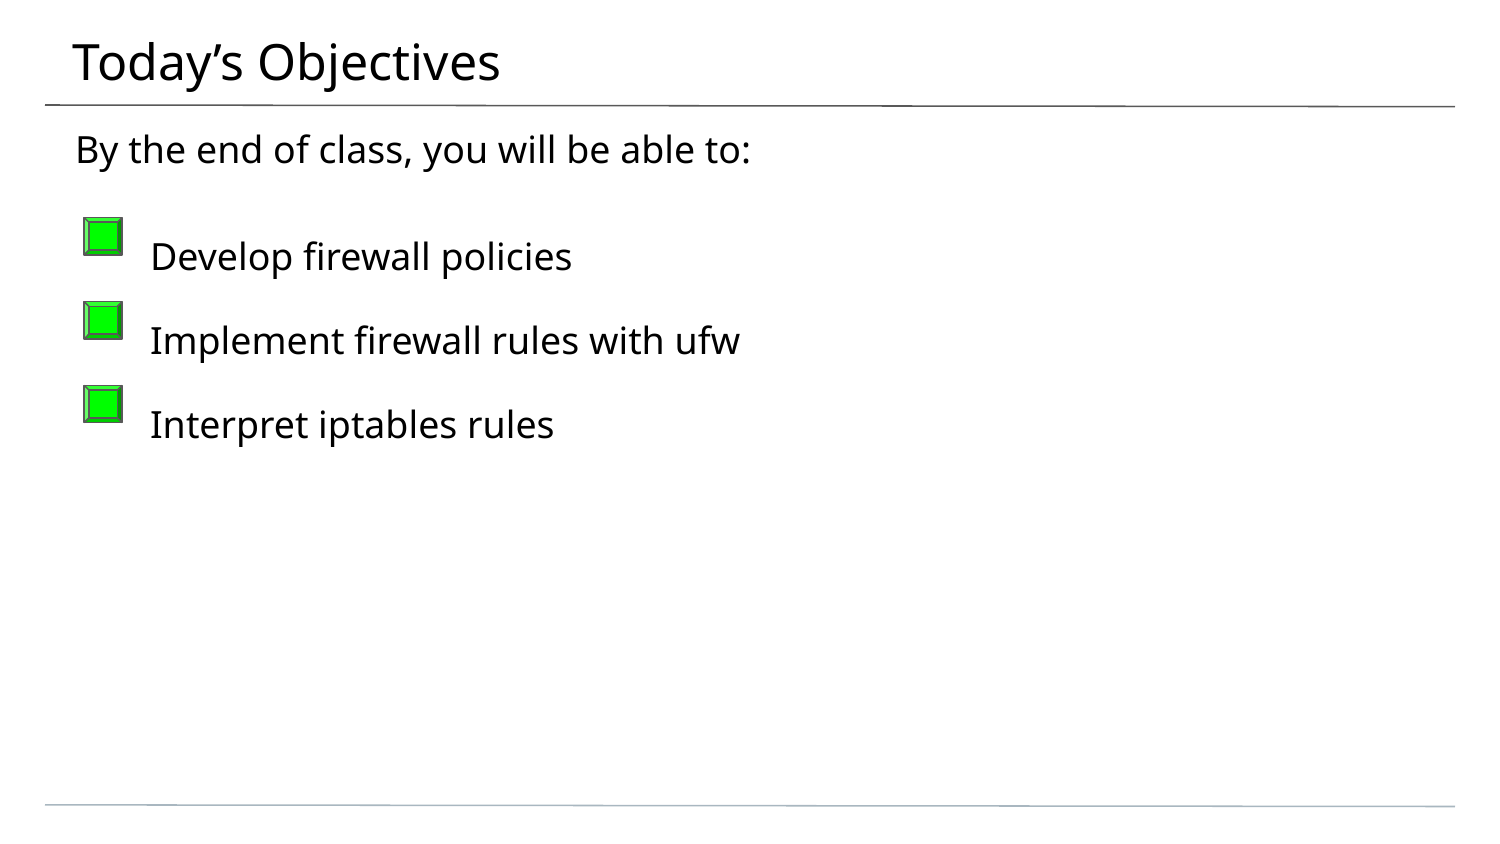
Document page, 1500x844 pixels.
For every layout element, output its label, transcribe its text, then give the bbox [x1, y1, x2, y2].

text_box [84, 385, 123, 423]
subtitle By the end of class, you will be able to: [0, 110, 1500, 171]
list Develop firewall policies Implement firewall rules with ufw Interpret iptables rules [0, 210, 1500, 805]
text_box [84, 217, 123, 255]
text_box [84, 301, 123, 339]
title Today’s Objectives [0, 0, 1500, 88]
